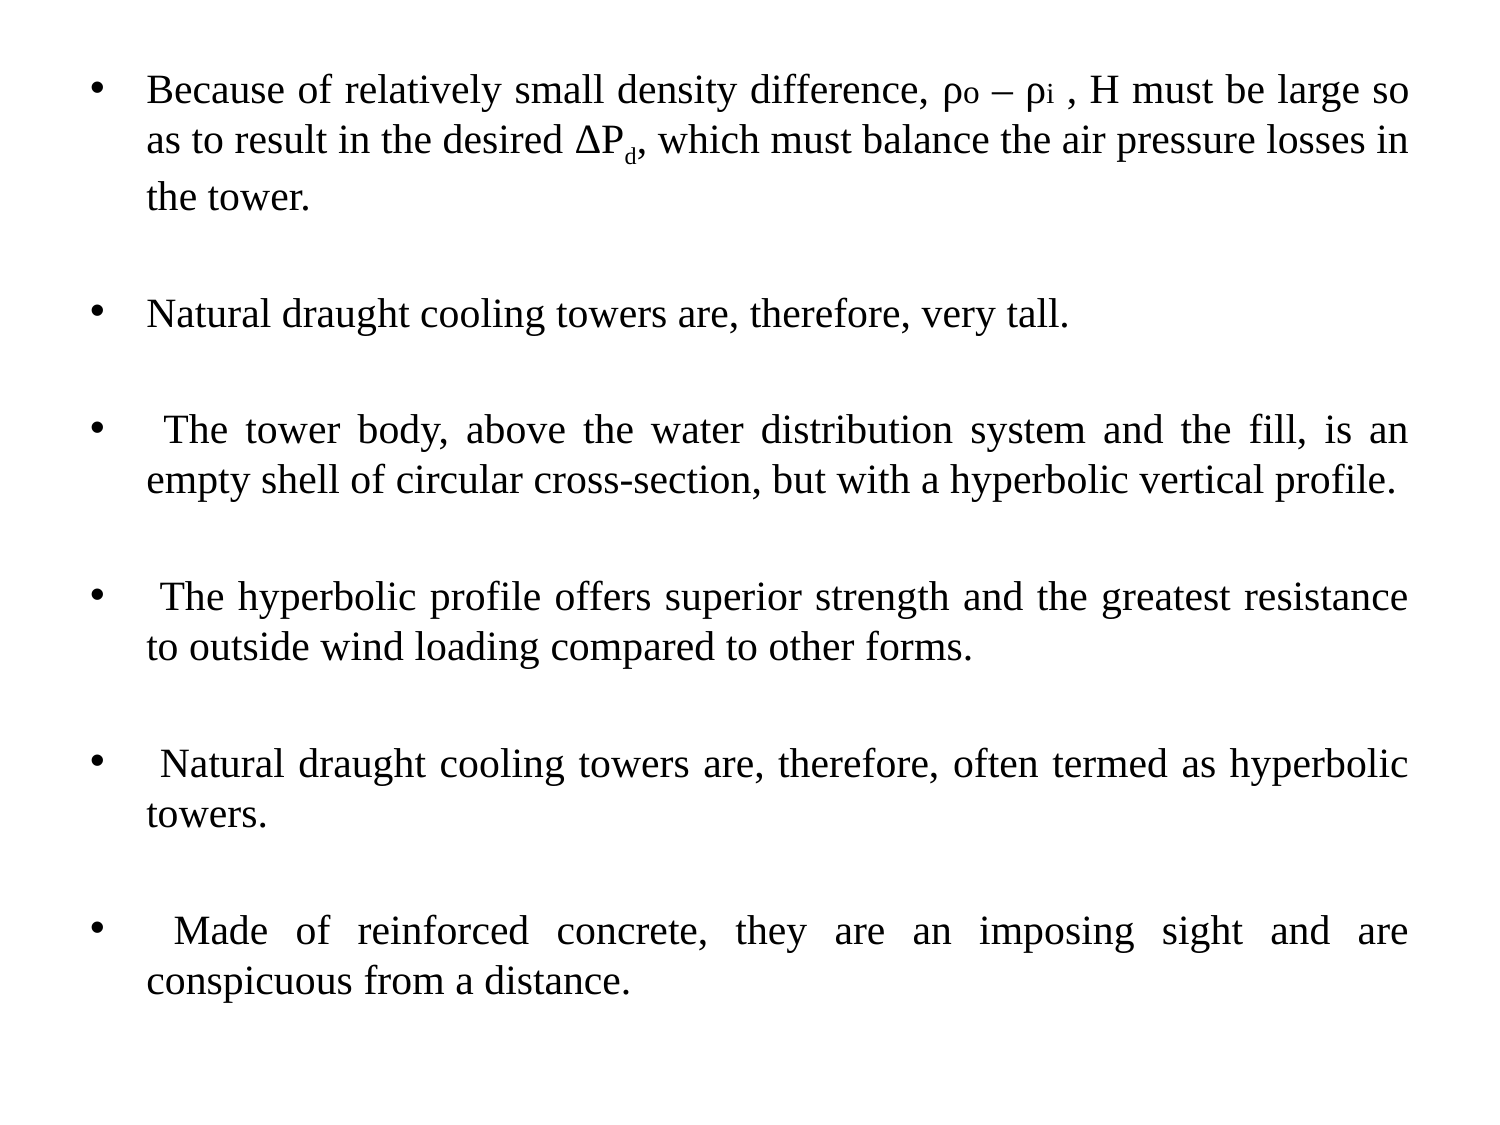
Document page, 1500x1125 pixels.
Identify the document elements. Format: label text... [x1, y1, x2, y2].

list Because of relatively small density difference, ρo – ρi , H must be large so as to result in the desired ΔPd, which must balance the air pressure losses in the tower. Natural draught cooling towers are, therefore, very tall. The tower body, above the water distribution system and the fill, is an empty shell of circular cross-section, but with a hyperbolic vertical profile. The hyperbolic profile offers superior strength and the greatest resistance to outside wind loading compared to other forms. Natural draught cooling towers are, therefore, often termed as hyperbolic towers. Made of reinforced concrete, they are an imposing sight and are conspicuous from a distance. [75, 54, 1425, 1059]
